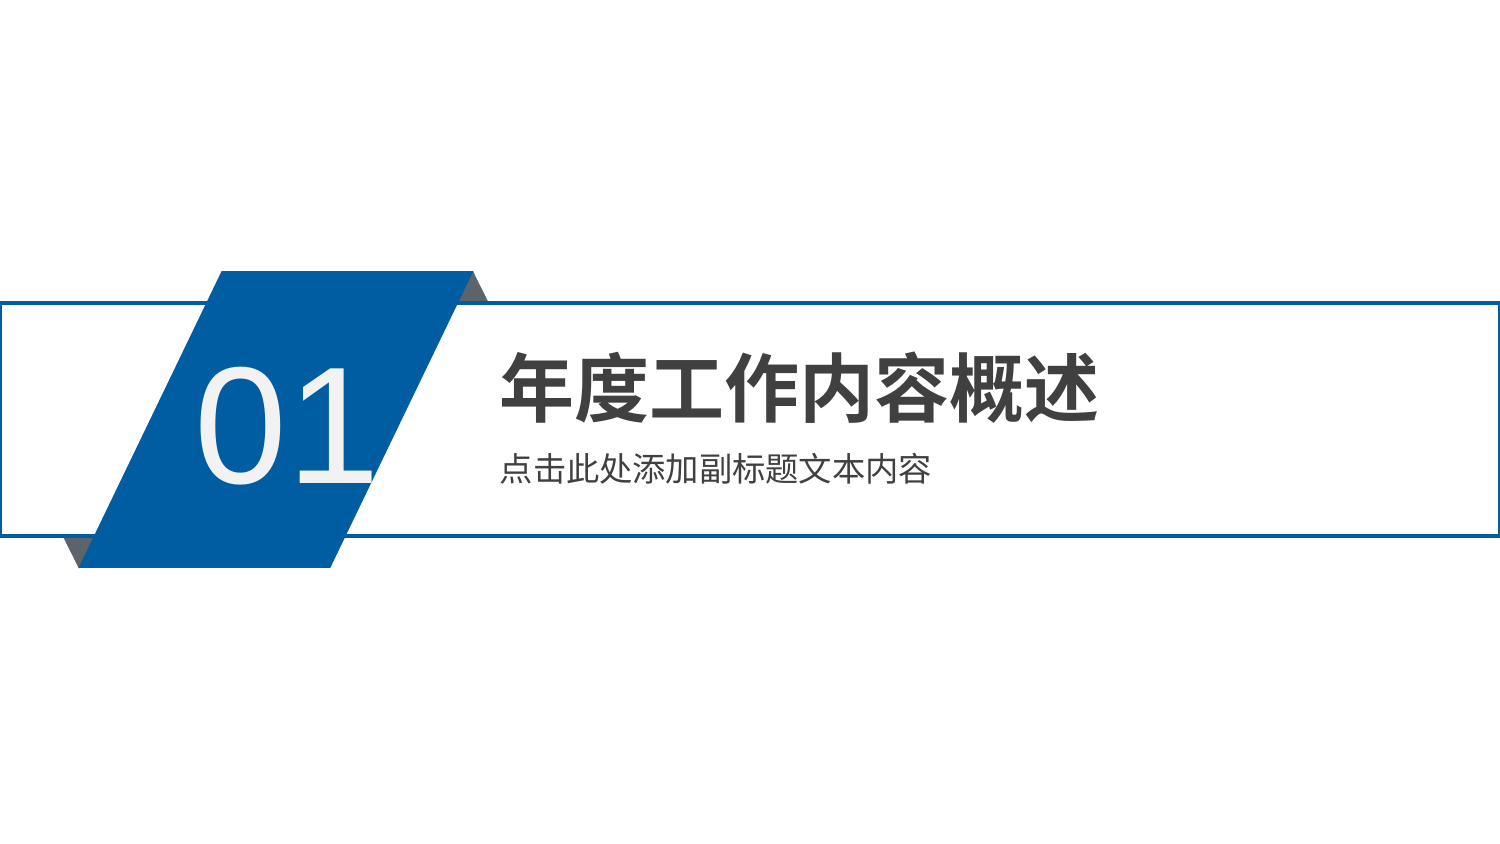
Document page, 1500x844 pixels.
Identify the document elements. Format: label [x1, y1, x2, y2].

text_box [0, 270, 1500, 569]
